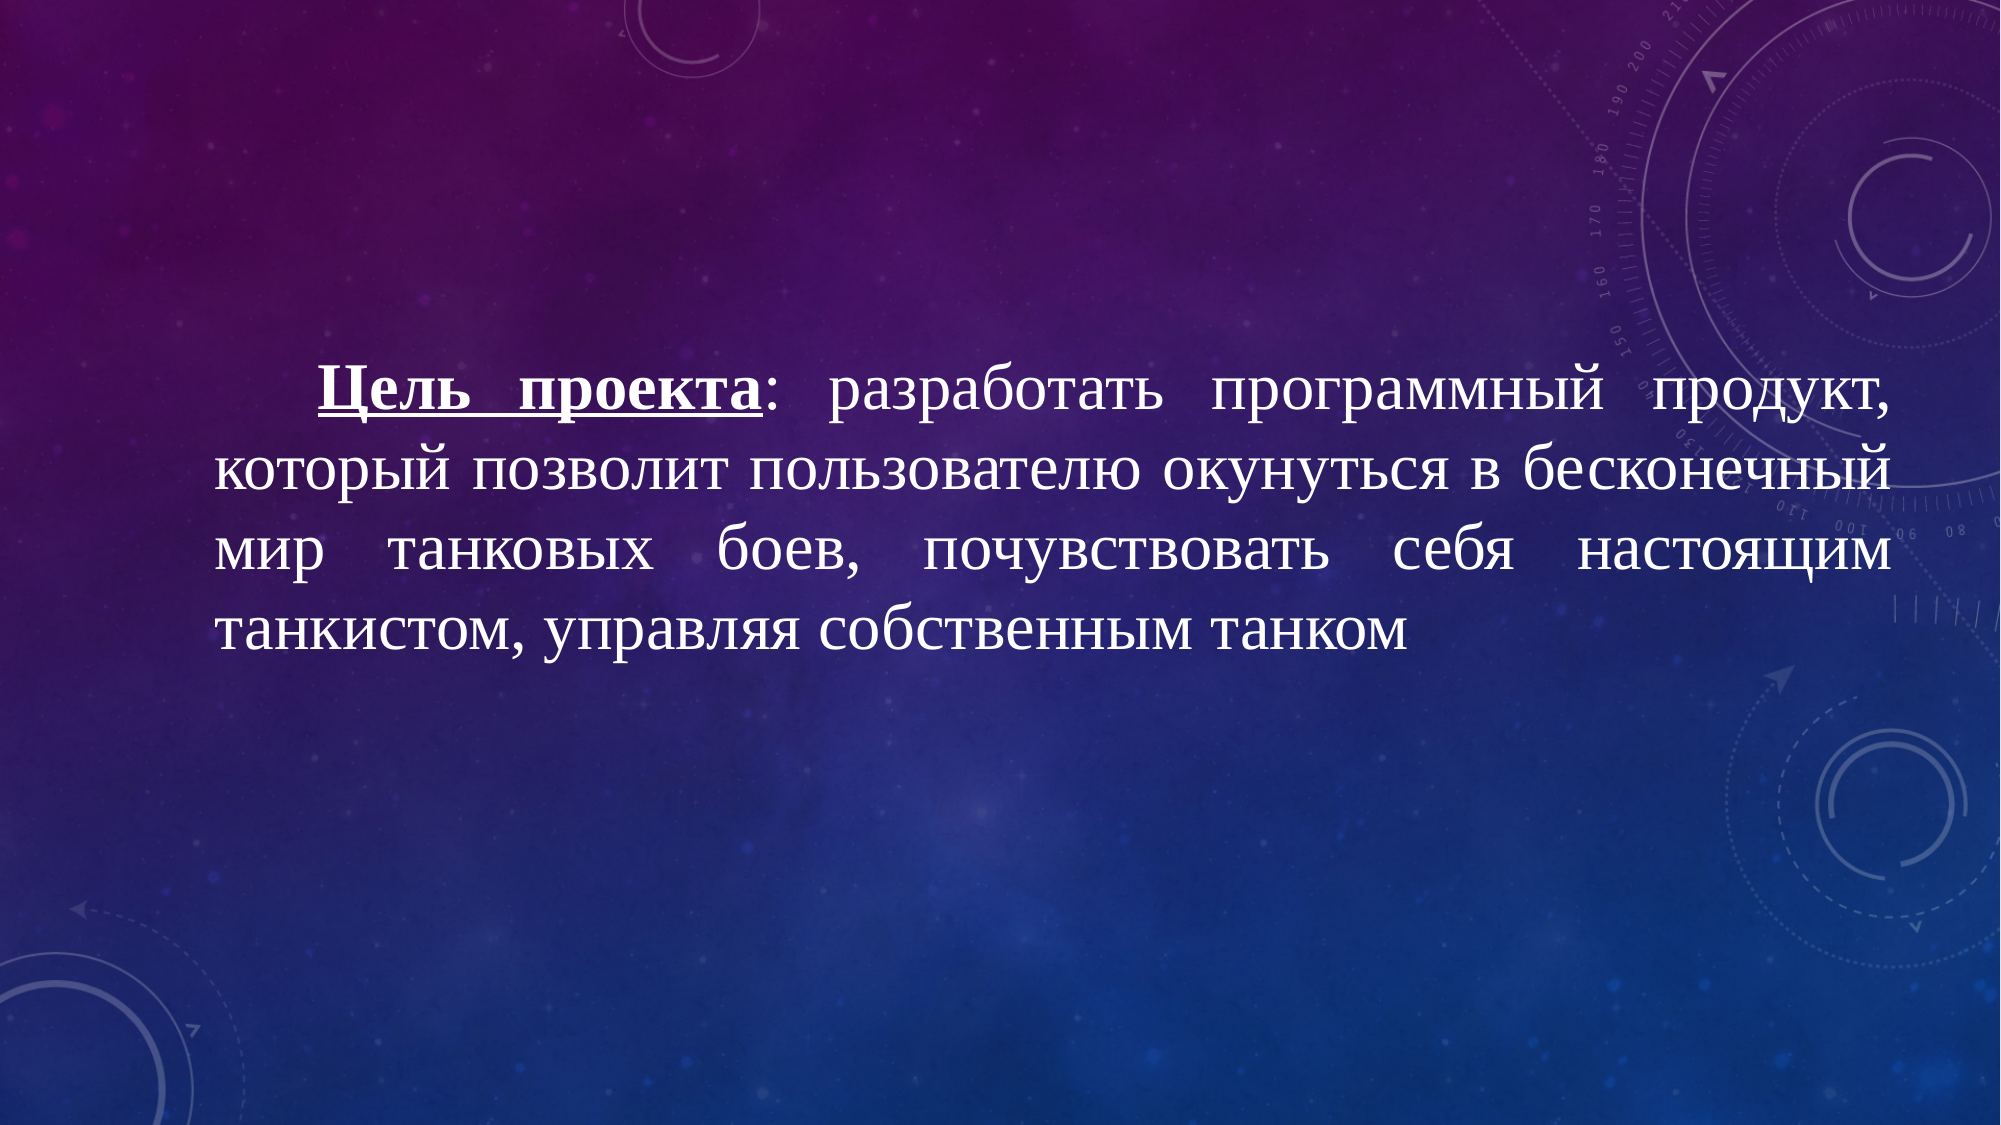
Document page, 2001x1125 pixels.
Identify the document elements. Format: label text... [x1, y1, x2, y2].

list Цель проекта: разработать программный продукт, который позволит пользователю окунуться в бесконечный мир танковых боев, почувствовать себя настоящим танкистом, управляя собственным танком [199, 120, 1910, 950]
picture [0, 0, 2001, 1125]
